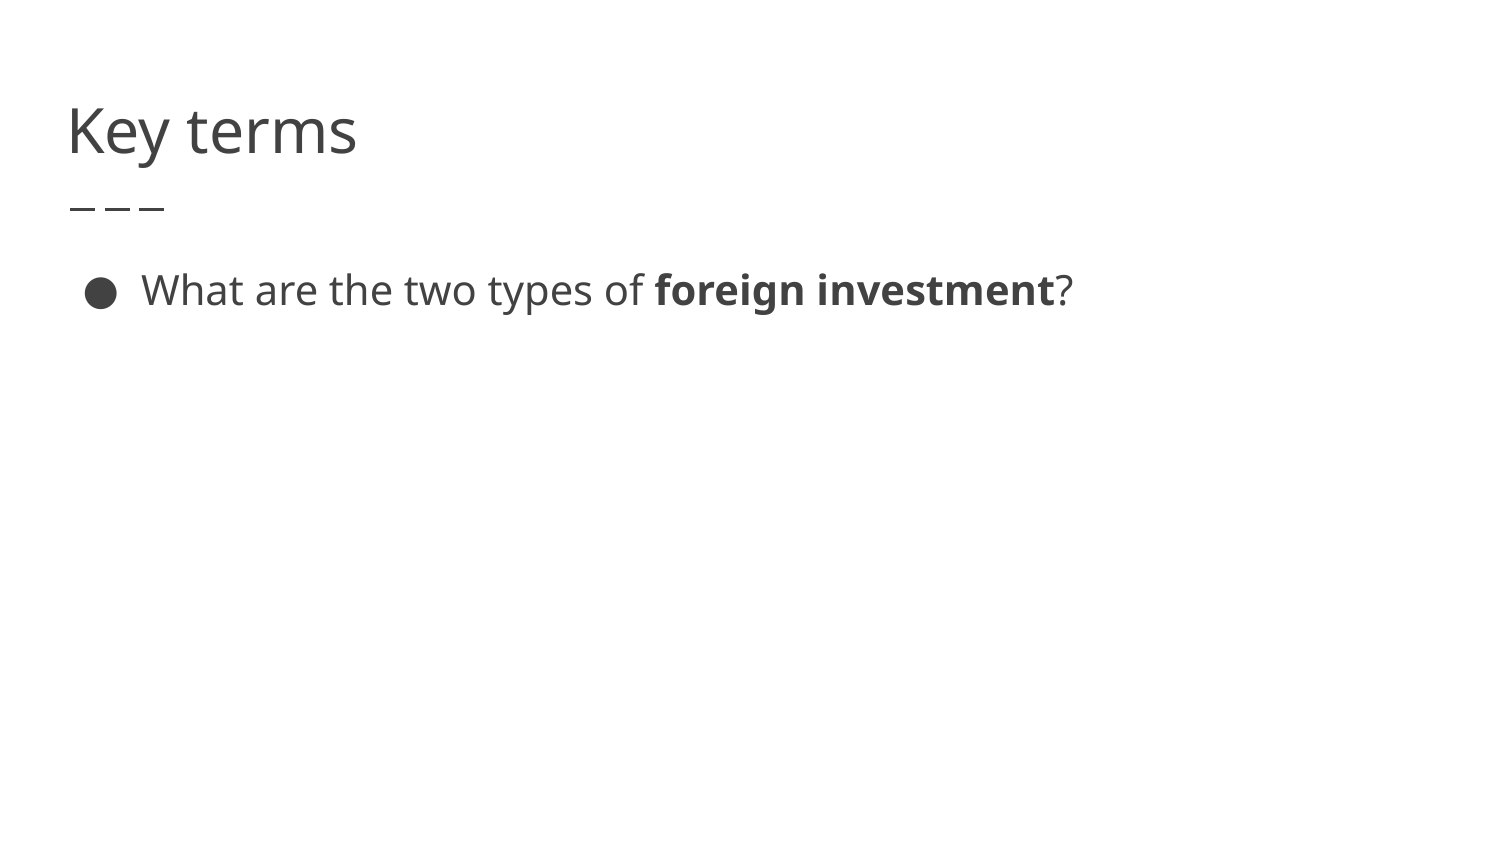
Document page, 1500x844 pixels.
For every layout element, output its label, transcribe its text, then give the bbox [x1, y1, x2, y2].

list What are the two types of foreign investment? Portfolio investment (think: stocks/bonds) Foreign Direct Investment (think: foreign company buys a domestic one) What are “greenfield” and “brownfield” investments? Greenfield: parent firm creates a new subsidiary in another country Brownfield: parent firm buys an existing firm in another country [51, 240, 1470, 793]
title Key terms [51, 61, 1449, 182]
